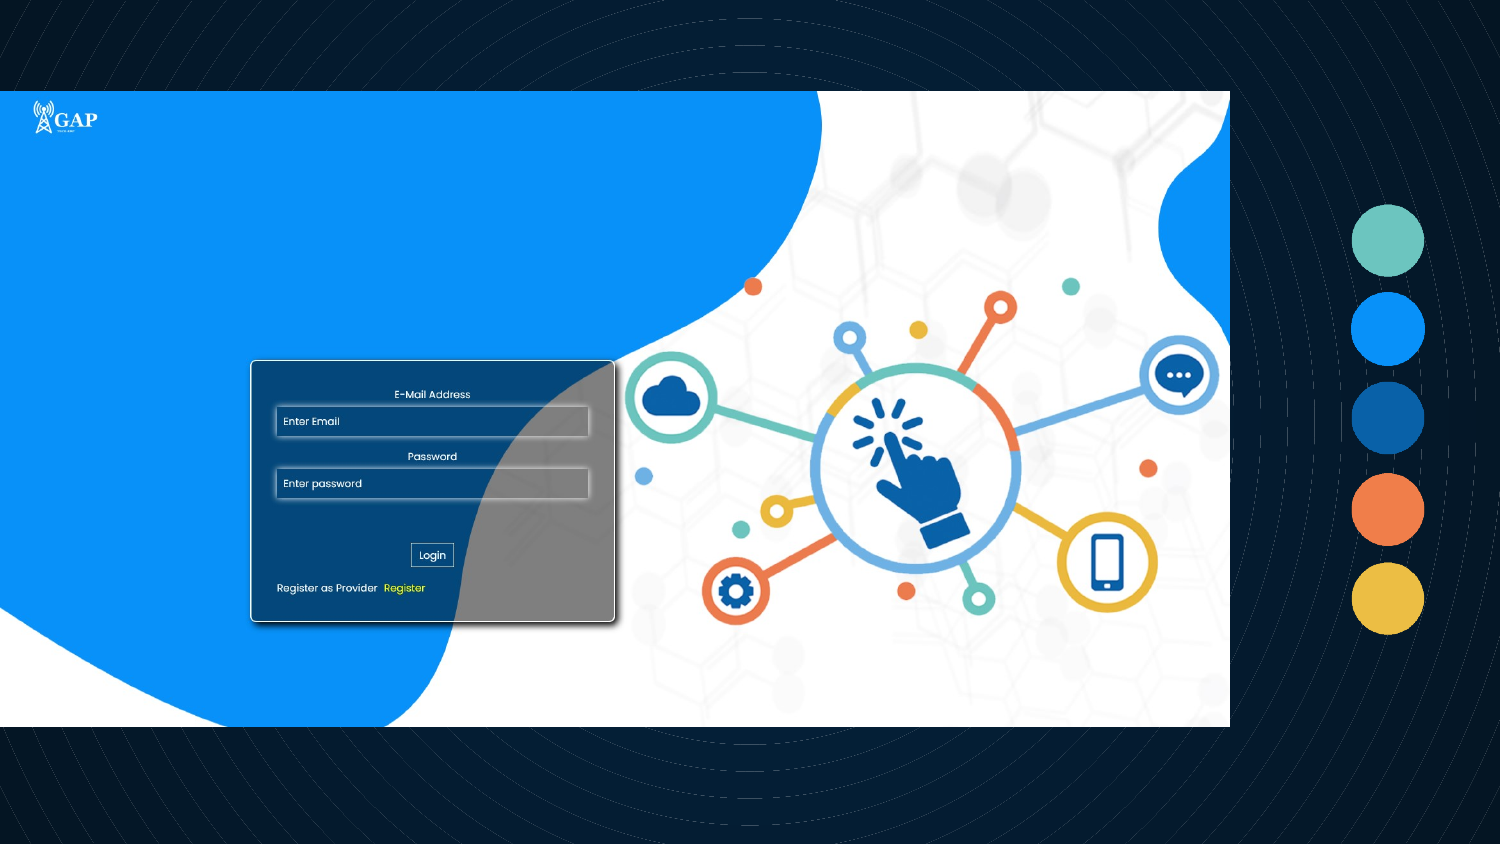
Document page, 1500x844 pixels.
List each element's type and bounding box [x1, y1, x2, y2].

picture [0, 91, 1500, 727]
